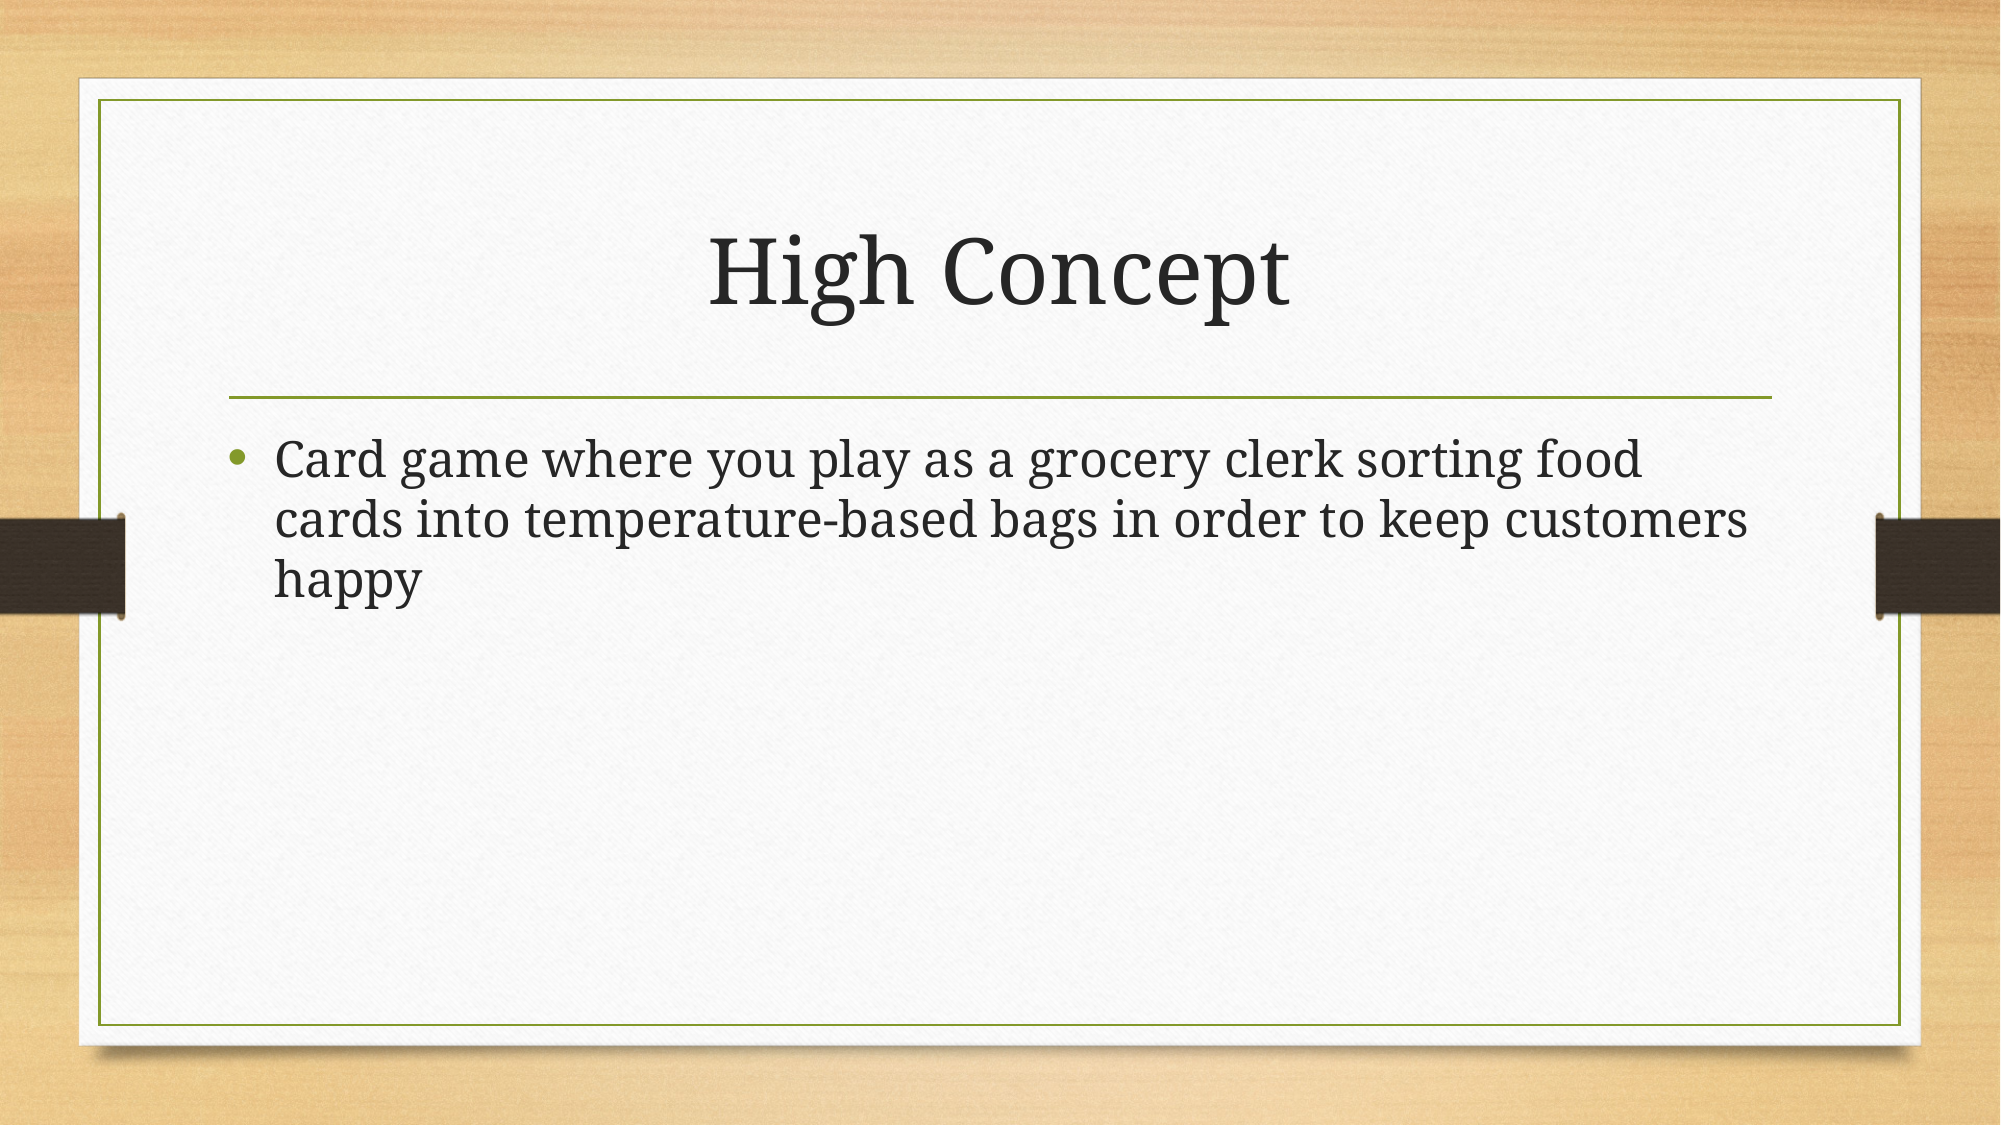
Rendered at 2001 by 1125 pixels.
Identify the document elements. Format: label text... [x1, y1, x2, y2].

title High Concept [212, 161, 1788, 375]
picture [0, 0, 2001, 1125]
list Card game where you play as a grocery clerk sorting food cards into temperature-based bags in order to keep customers happy [212, 419, 1788, 964]
